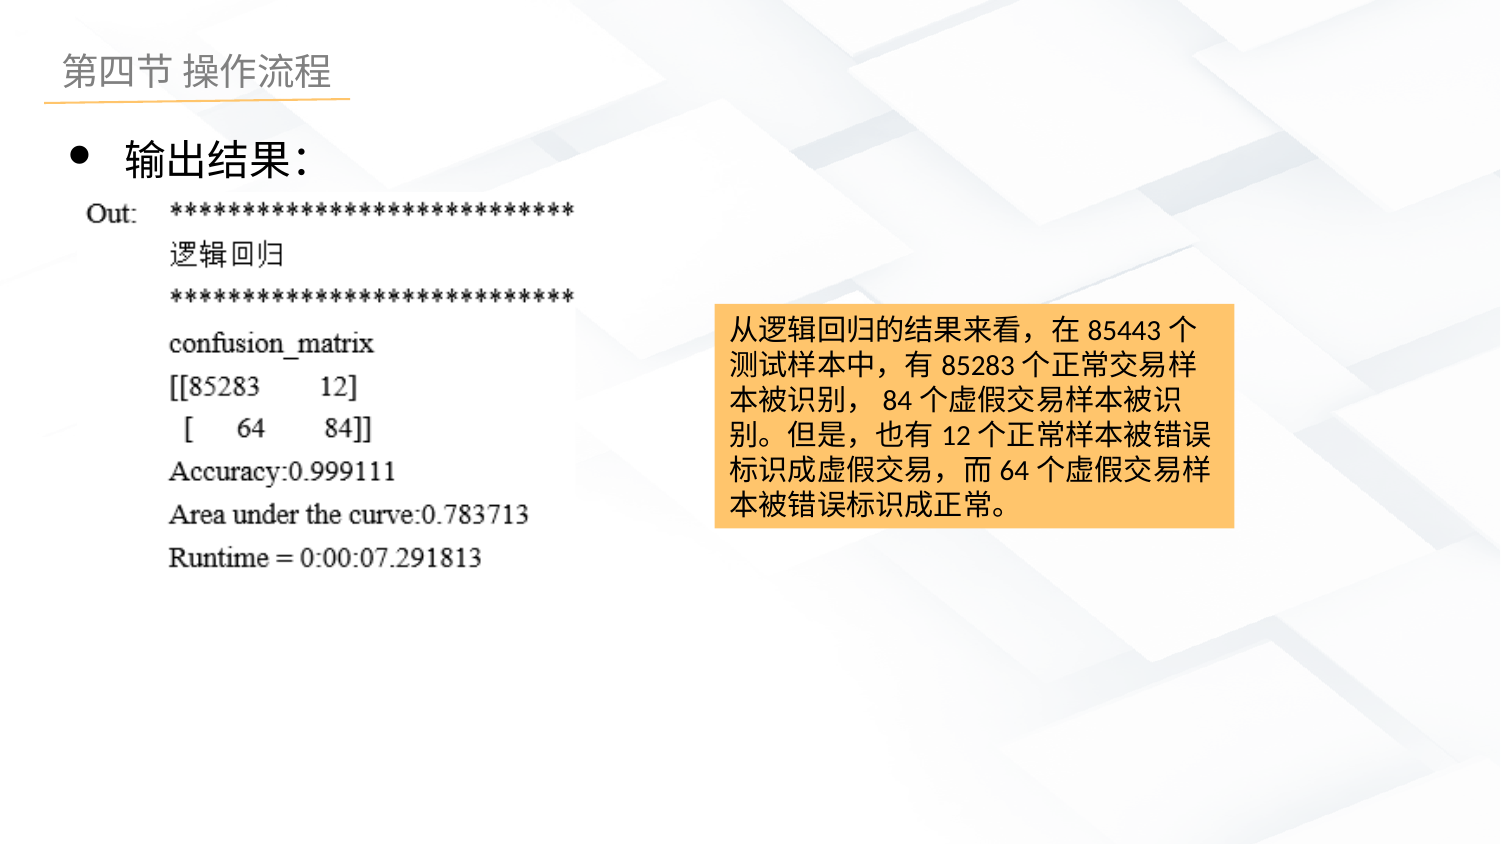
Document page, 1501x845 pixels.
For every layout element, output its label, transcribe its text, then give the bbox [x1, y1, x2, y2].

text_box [76, 192, 576, 576]
text_box 从逻辑回归的结果来看，在85443个测试样本中，有85283个正常交易样本被识别，84个虚假交易样本被识别。但是，也有12个正常样本被错误标识成虚假交易，而64个虚假交易样本被错误标识成正常。 [714, 303, 1235, 529]
text_box 输出结果： [53, 126, 1424, 192]
